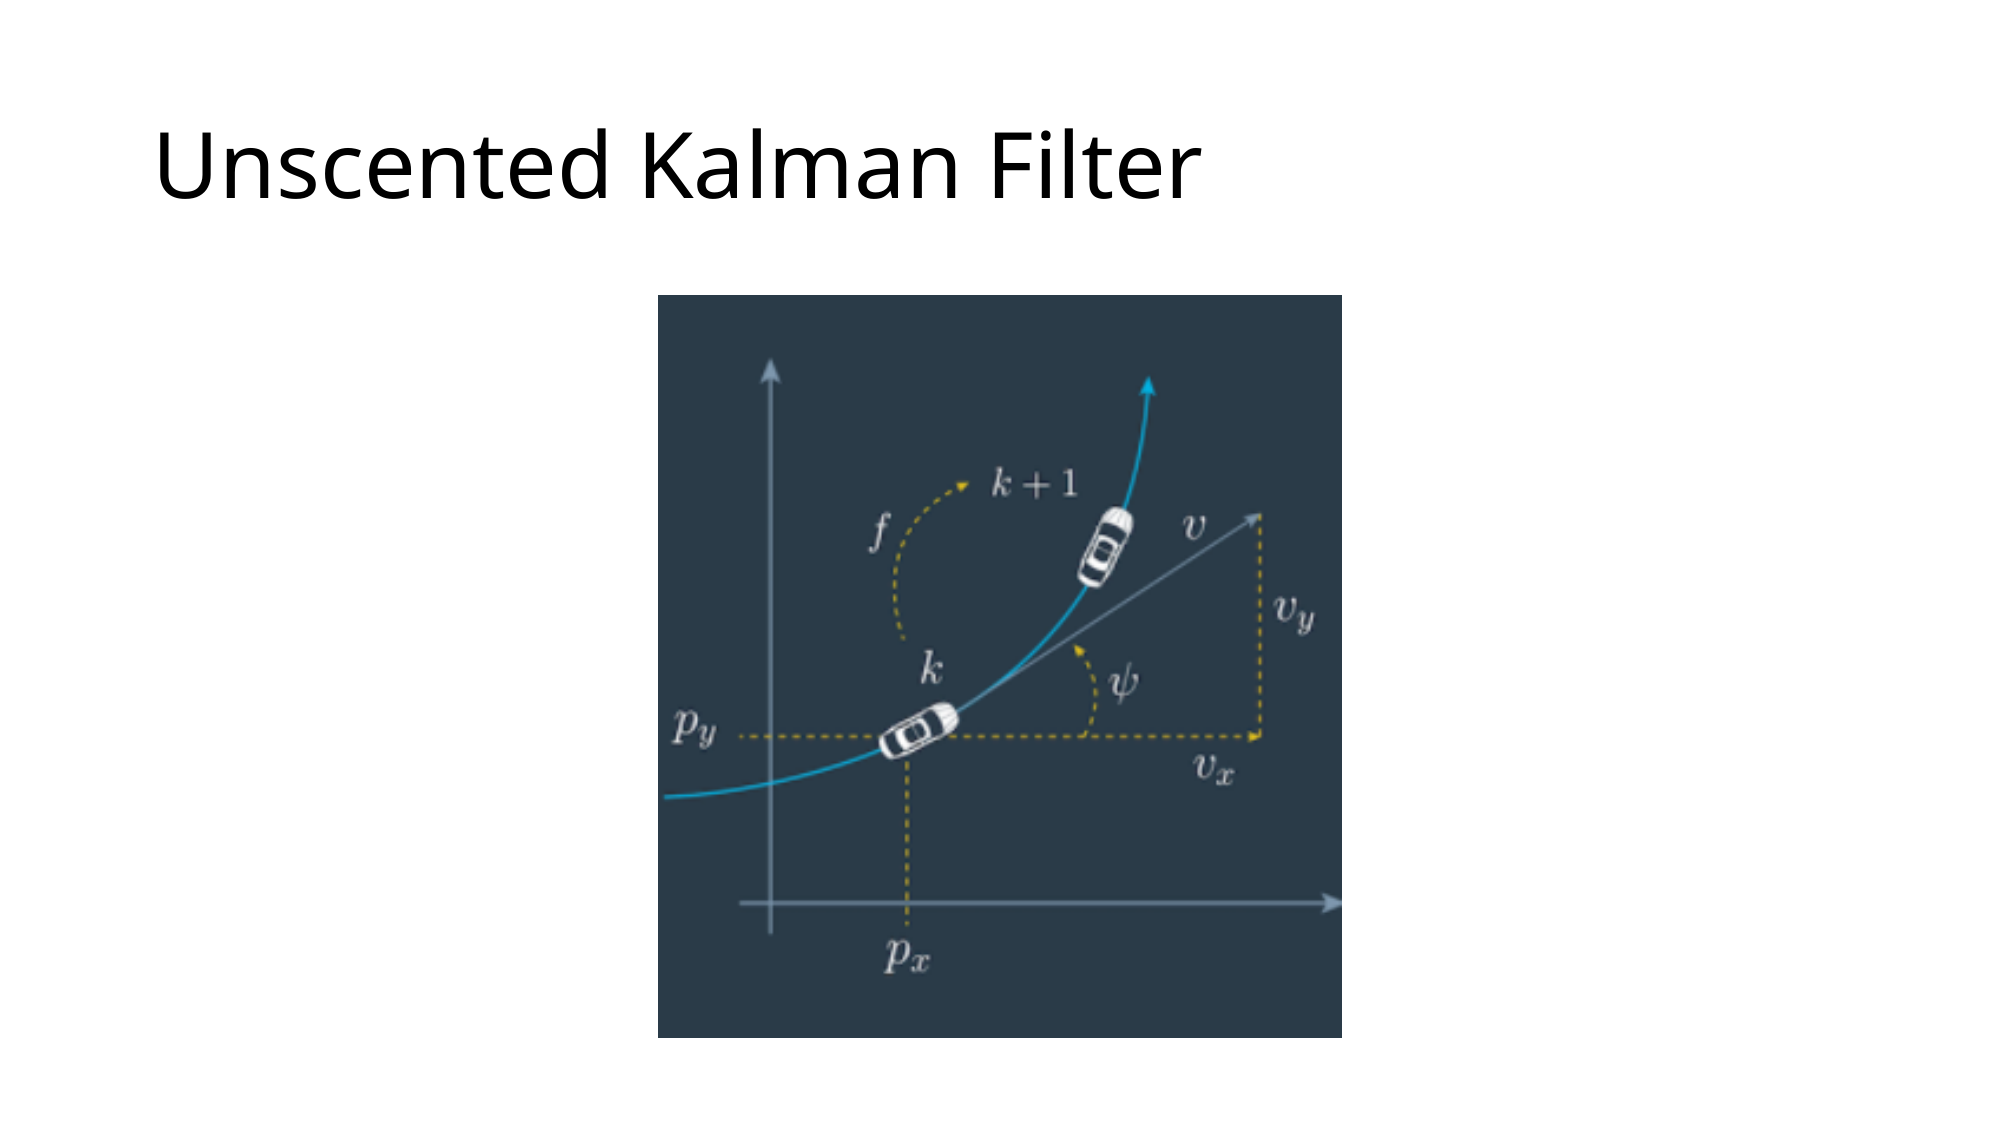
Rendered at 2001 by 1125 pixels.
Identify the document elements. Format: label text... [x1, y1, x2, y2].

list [324, 295, 1675, 1038]
title Unscented Kalman Filter [137, 59, 1863, 278]
